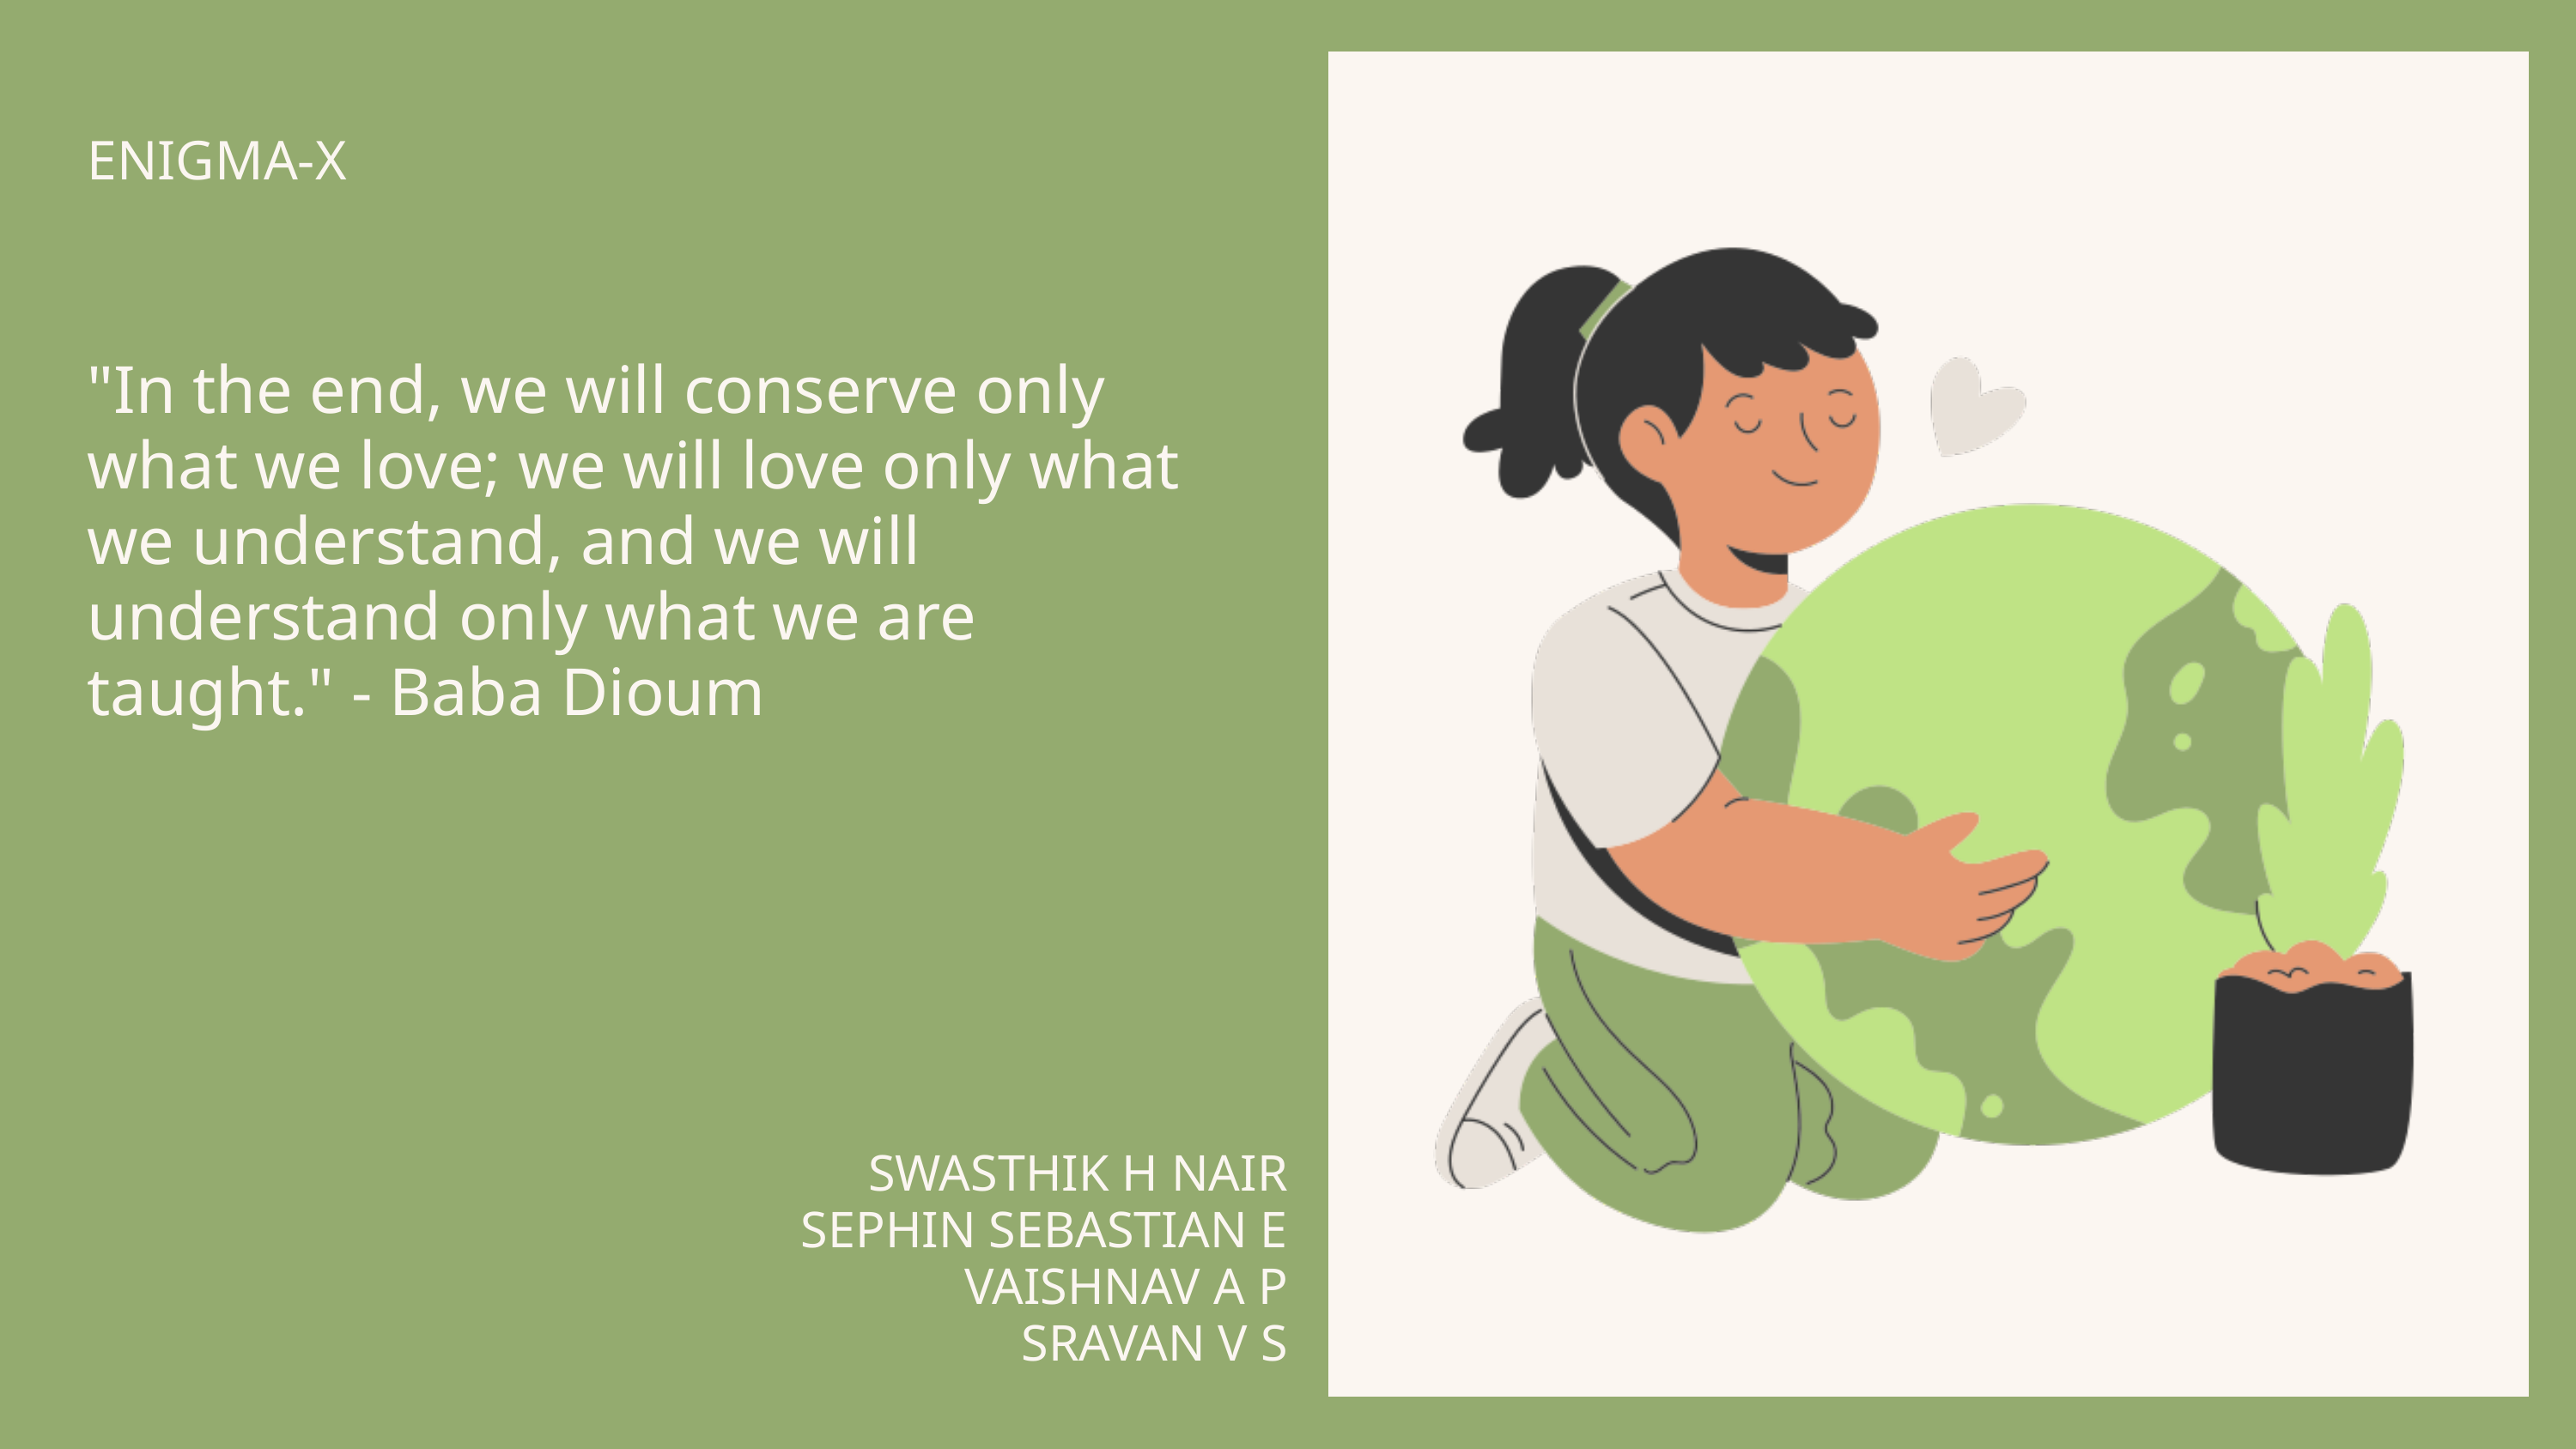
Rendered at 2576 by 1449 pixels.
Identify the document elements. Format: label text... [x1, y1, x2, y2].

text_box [1327, 52, 2530, 1397]
text_box "In the end, we will conserve only what we love; we will love only what we understand, and we will understand only what we are taught." - Baba Dioum [87, 350, 1206, 729]
text_box ENIGMA-X [87, 138, 1108, 191]
text_box SWASTHIK H NAIR SEPHIN SEBASTIAN E VAISHNAV A P SRAVAN V S [350, 1143, 1288, 1371]
